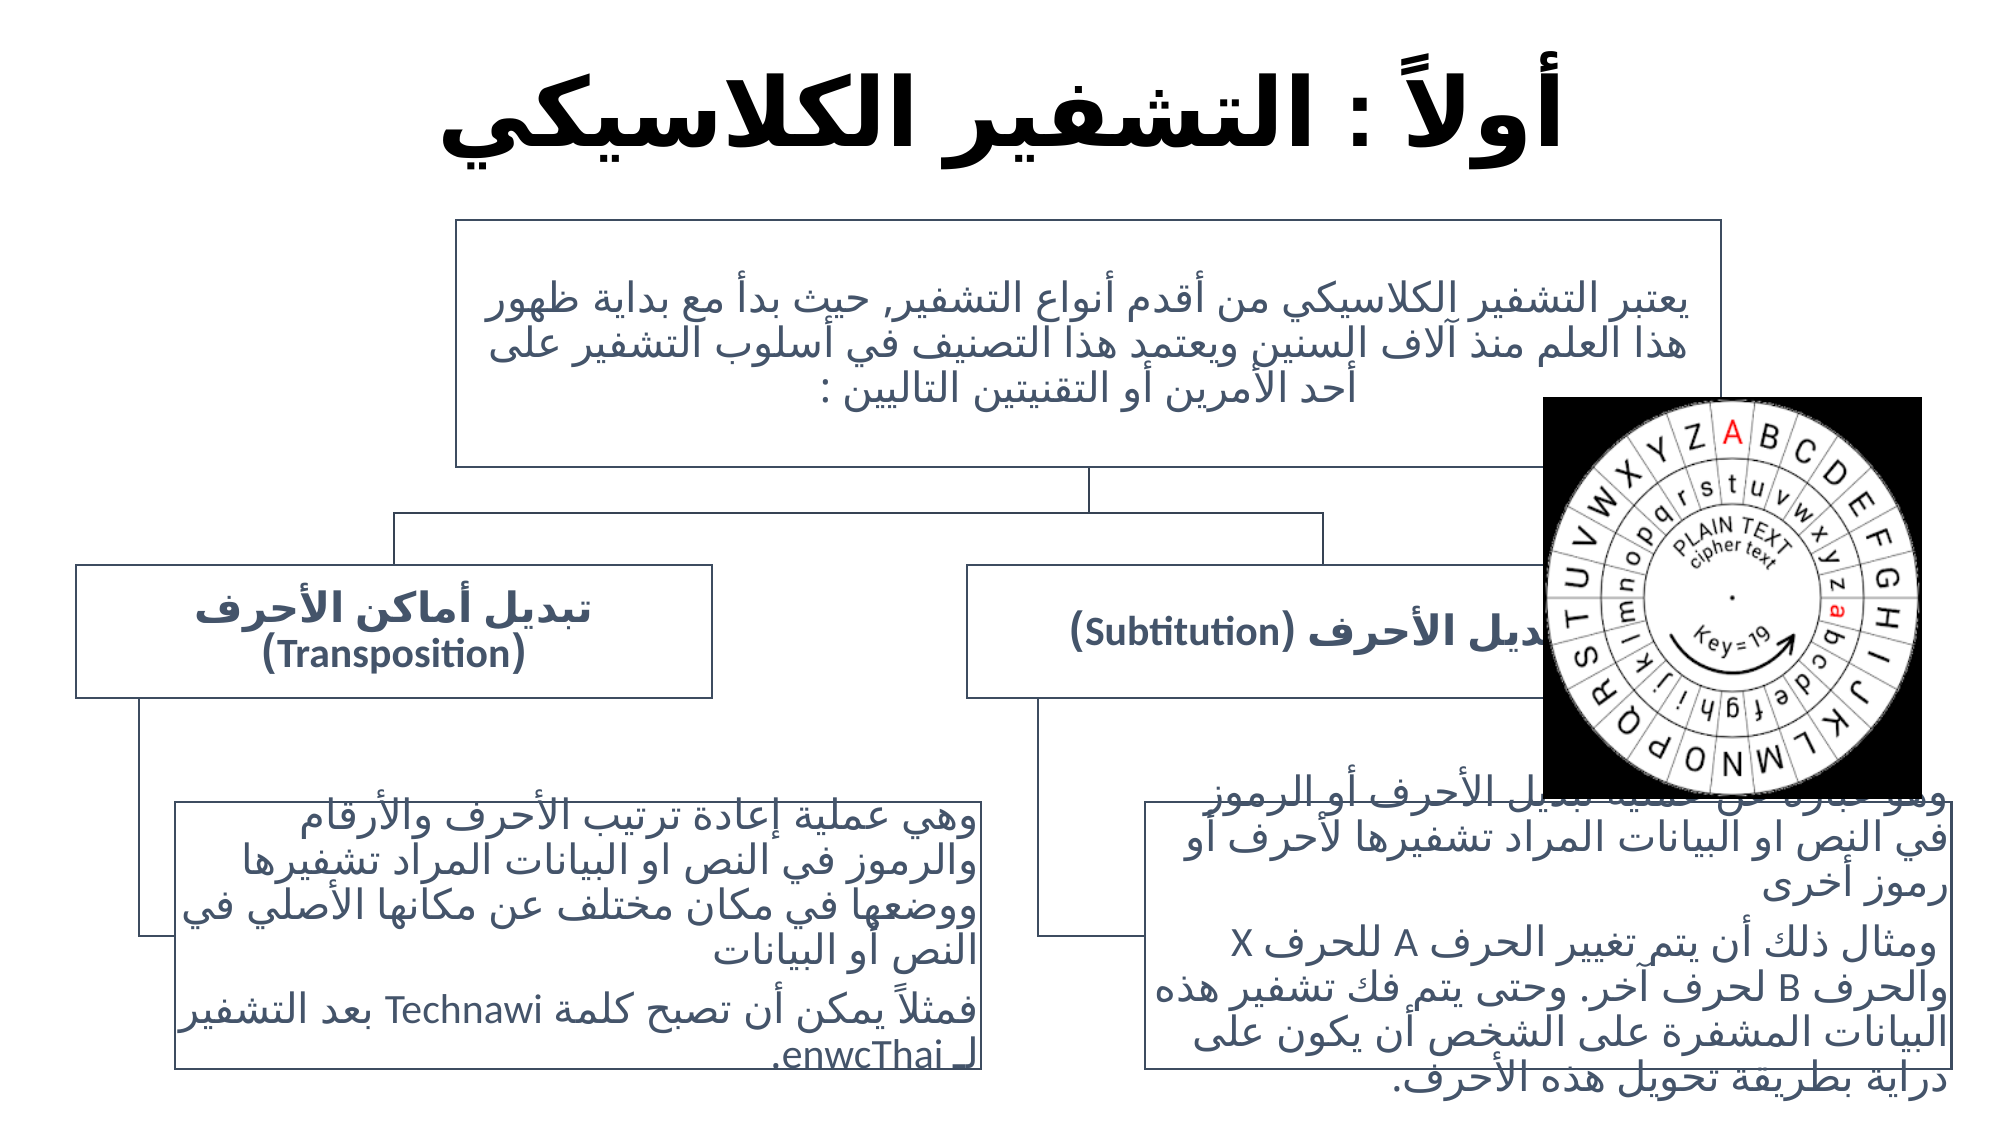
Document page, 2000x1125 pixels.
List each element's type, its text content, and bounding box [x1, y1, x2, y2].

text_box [19, 213, 2000, 1070]
list أولاً : التشفير الكلاسيكي [53, 55, 1951, 175]
picture [1543, 397, 1922, 799]
